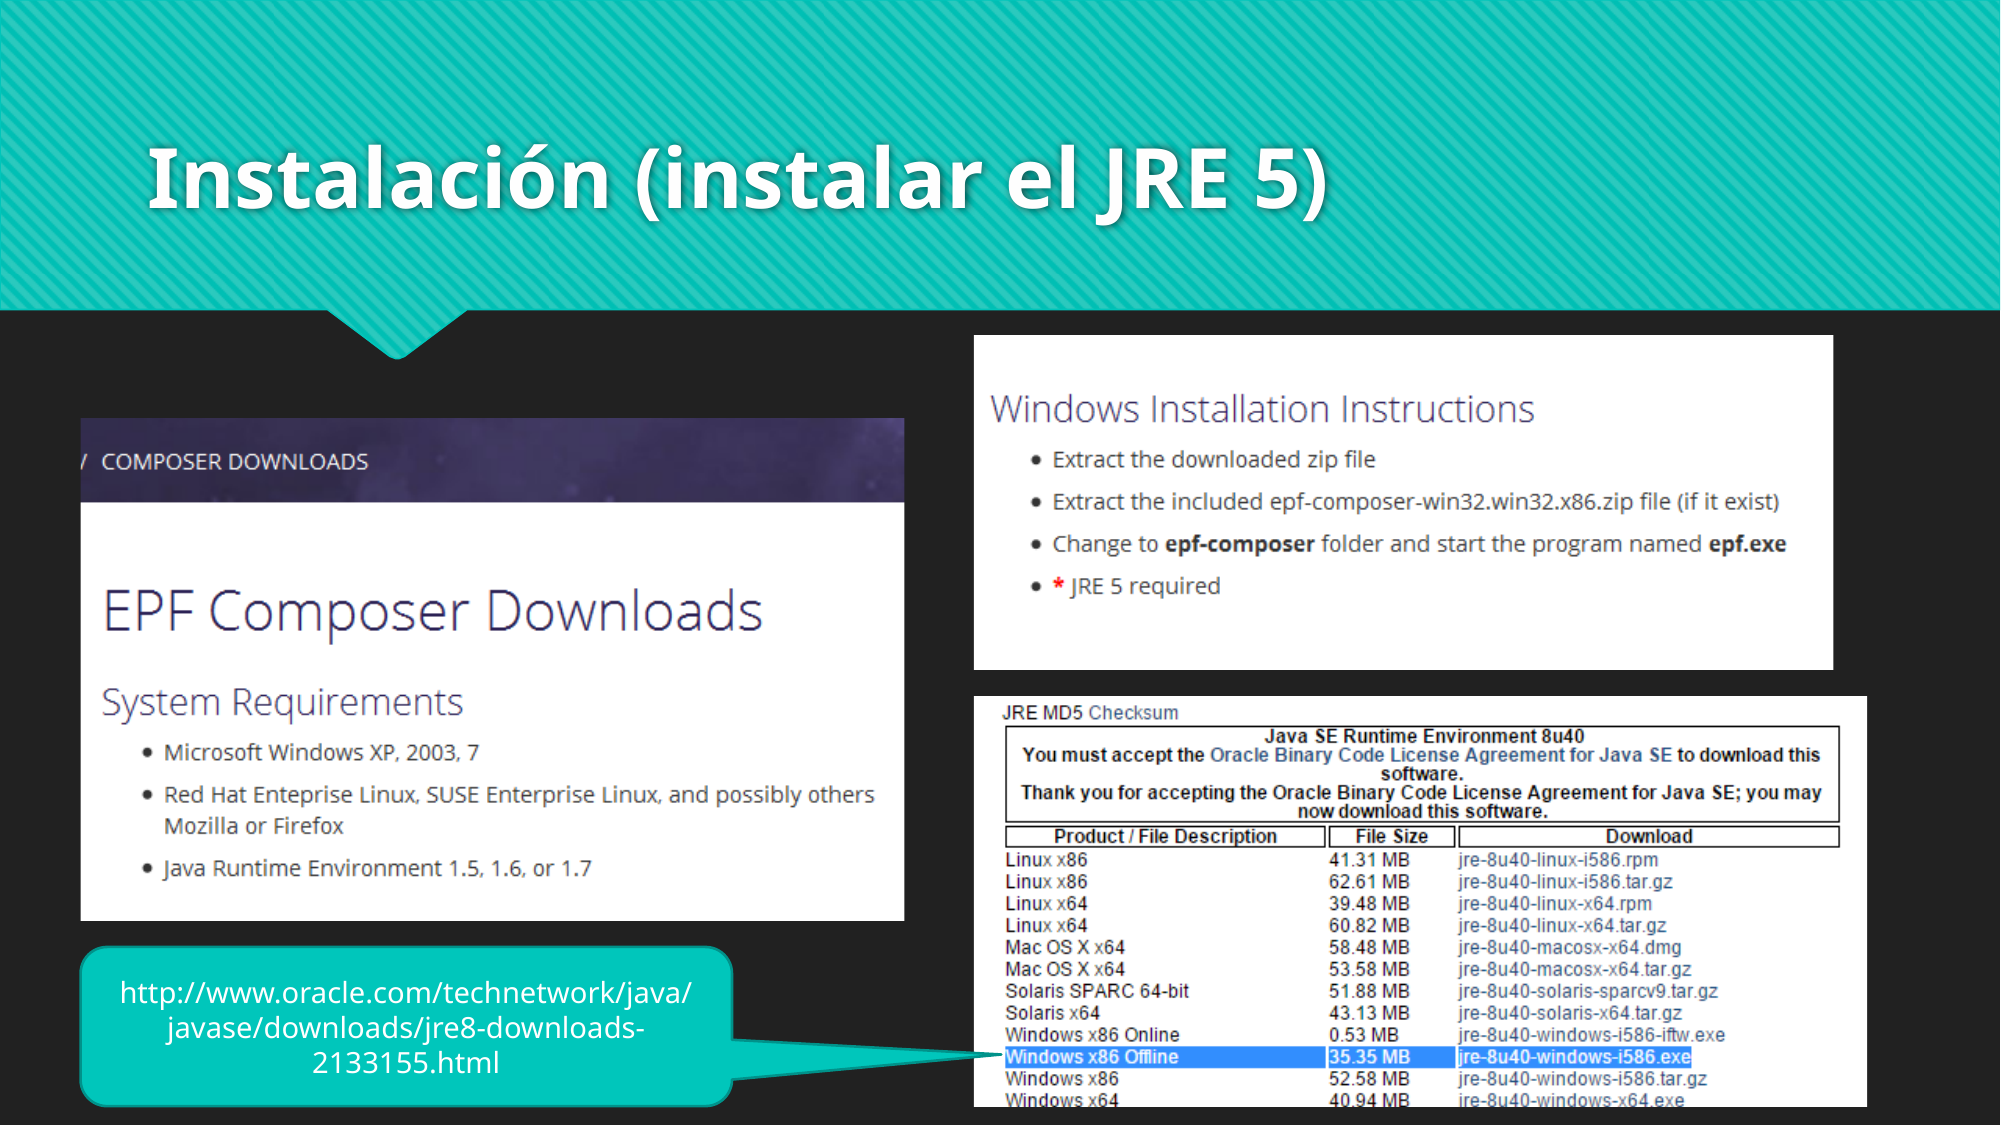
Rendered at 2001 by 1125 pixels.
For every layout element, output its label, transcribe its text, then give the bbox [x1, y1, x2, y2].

title Instalación (instalar el JRE 5) [132, 73, 1868, 233]
picture [973, 696, 1868, 1107]
picture [80, 418, 905, 921]
picture [973, 335, 1834, 670]
text_box http://www.oracle.com/technetwork/java/javase/downloads/jre8-downloads-2133155.html [79, 945, 973, 1108]
